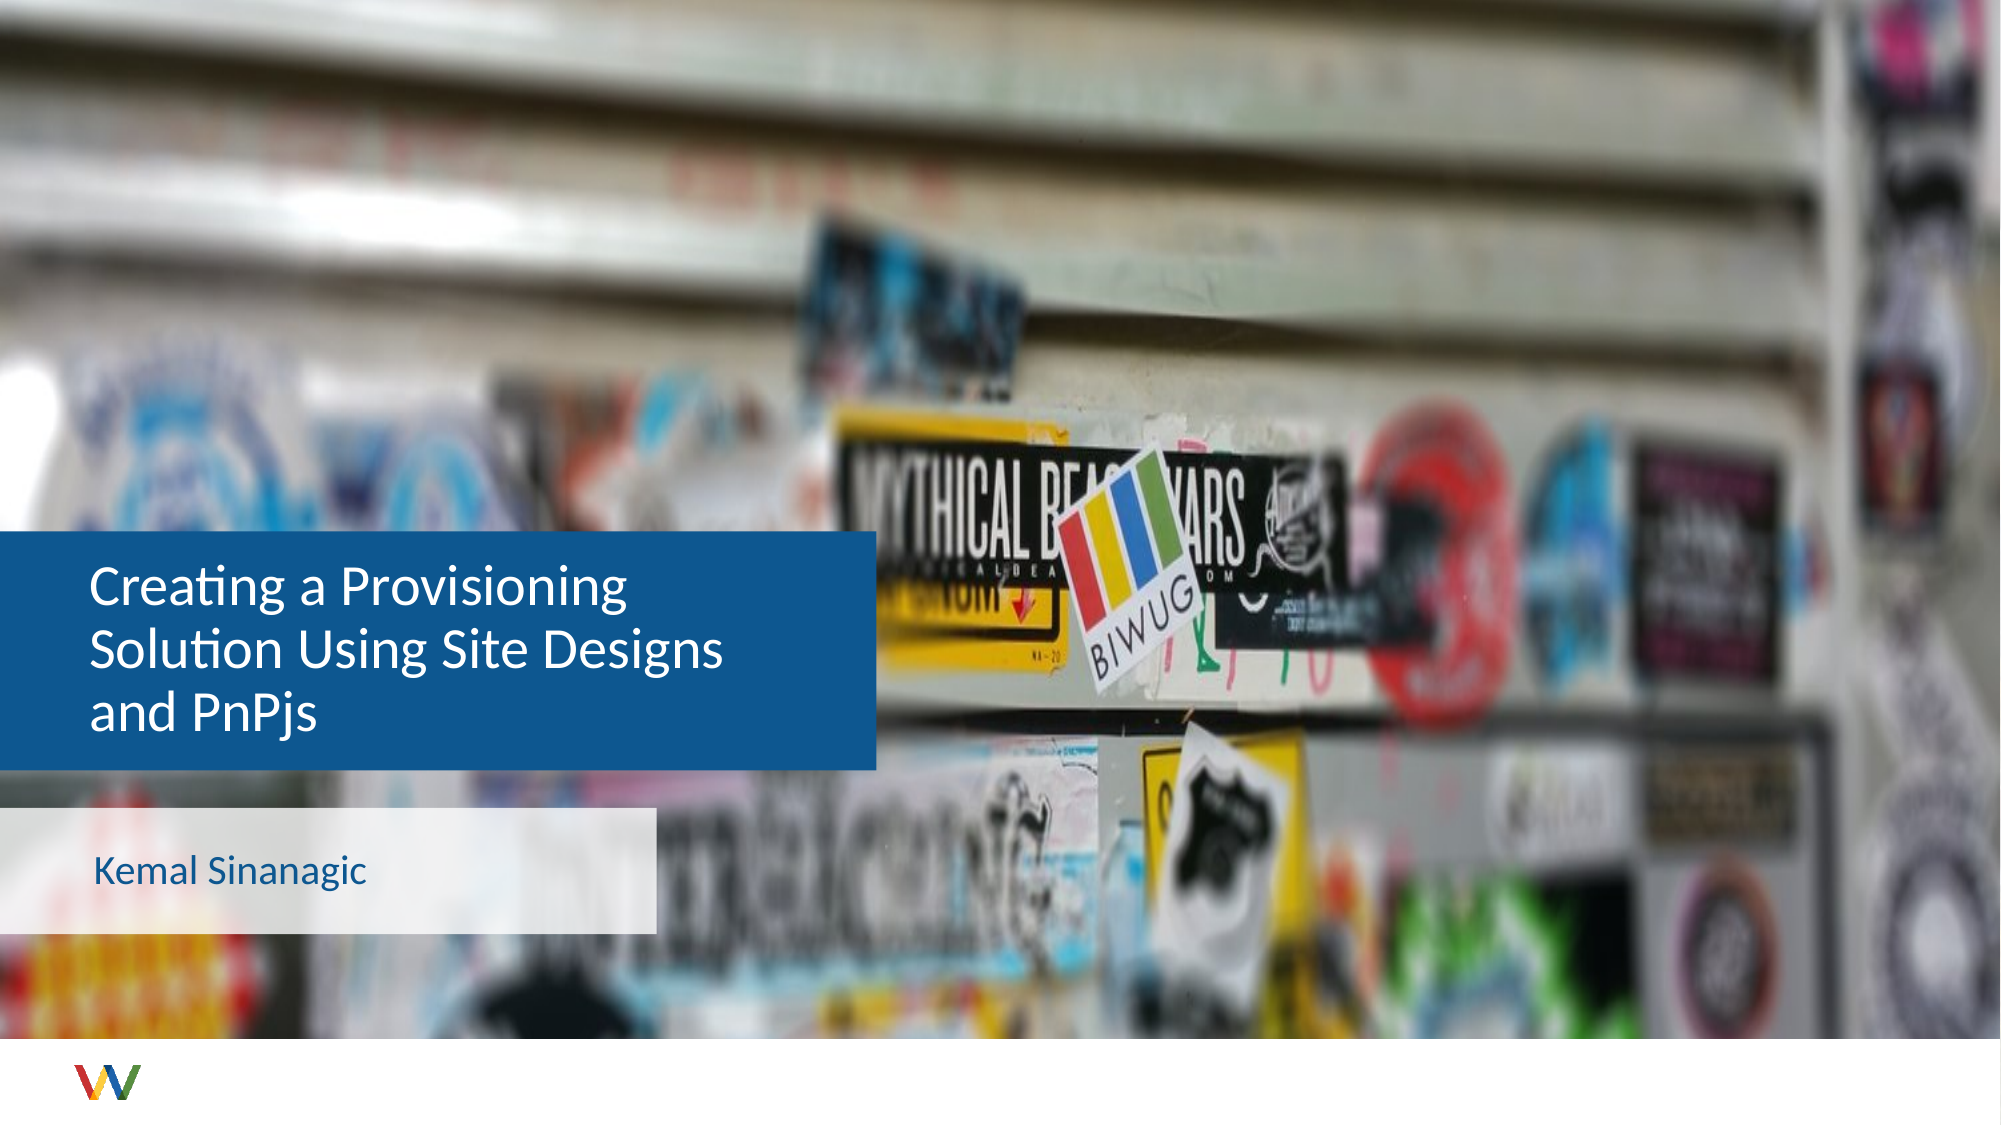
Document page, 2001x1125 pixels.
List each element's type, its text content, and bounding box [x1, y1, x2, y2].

list Kemal Sinanagic [78, 830, 638, 912]
picture [74, 1065, 141, 1100]
list Creating a Provisioning Solution Using Site Designs and PnPjs [74, 531, 827, 769]
picture [0, 0, 2001, 1125]
